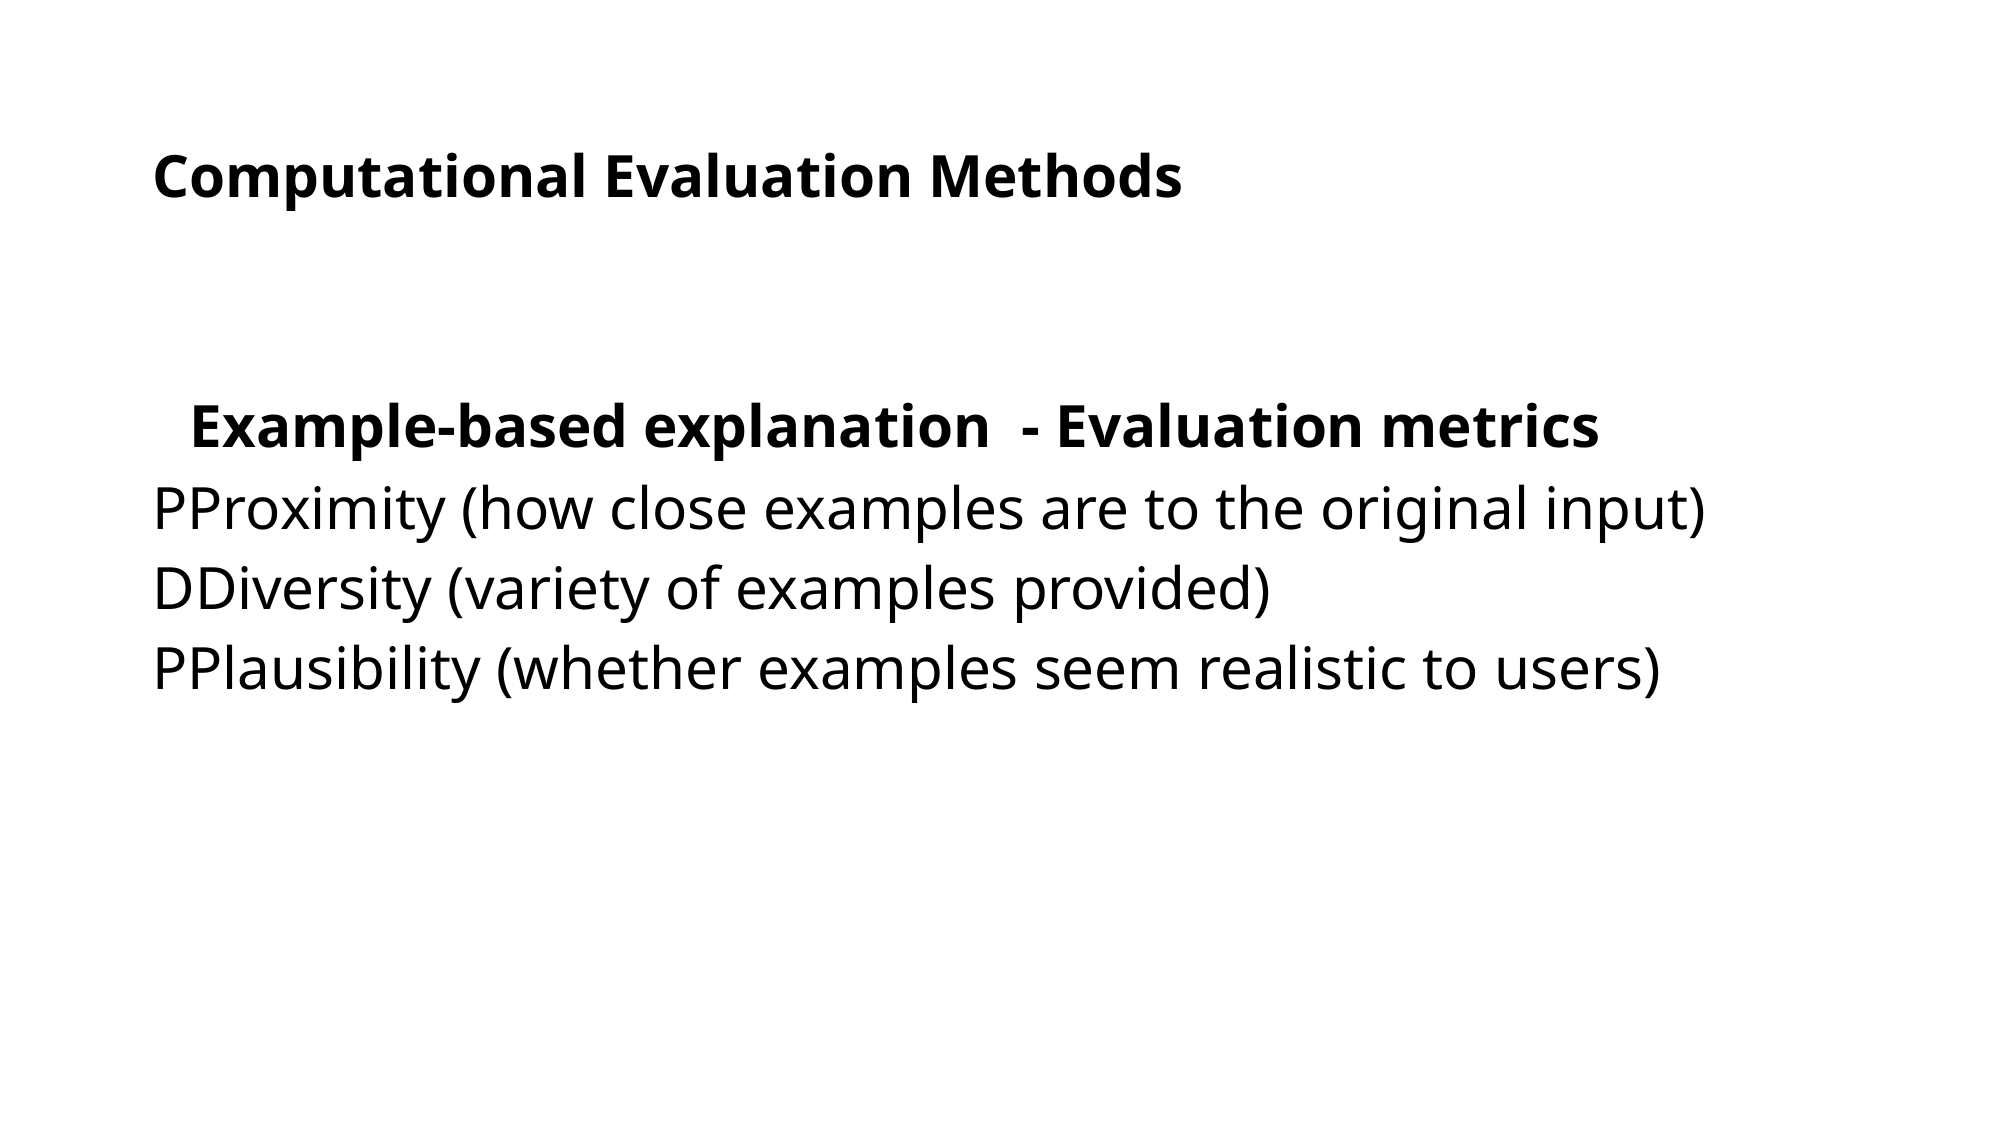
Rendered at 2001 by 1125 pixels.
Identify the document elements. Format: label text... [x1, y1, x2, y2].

list Example-based explanation - Evaluation metrics PProximity (how close examples are to the original input) DDiversity (variety of examples provided) PPlausibility (whether examples seem realistic to users) [137, 299, 1863, 1014]
title Computational Evaluation Methods [137, 59, 1863, 278]
